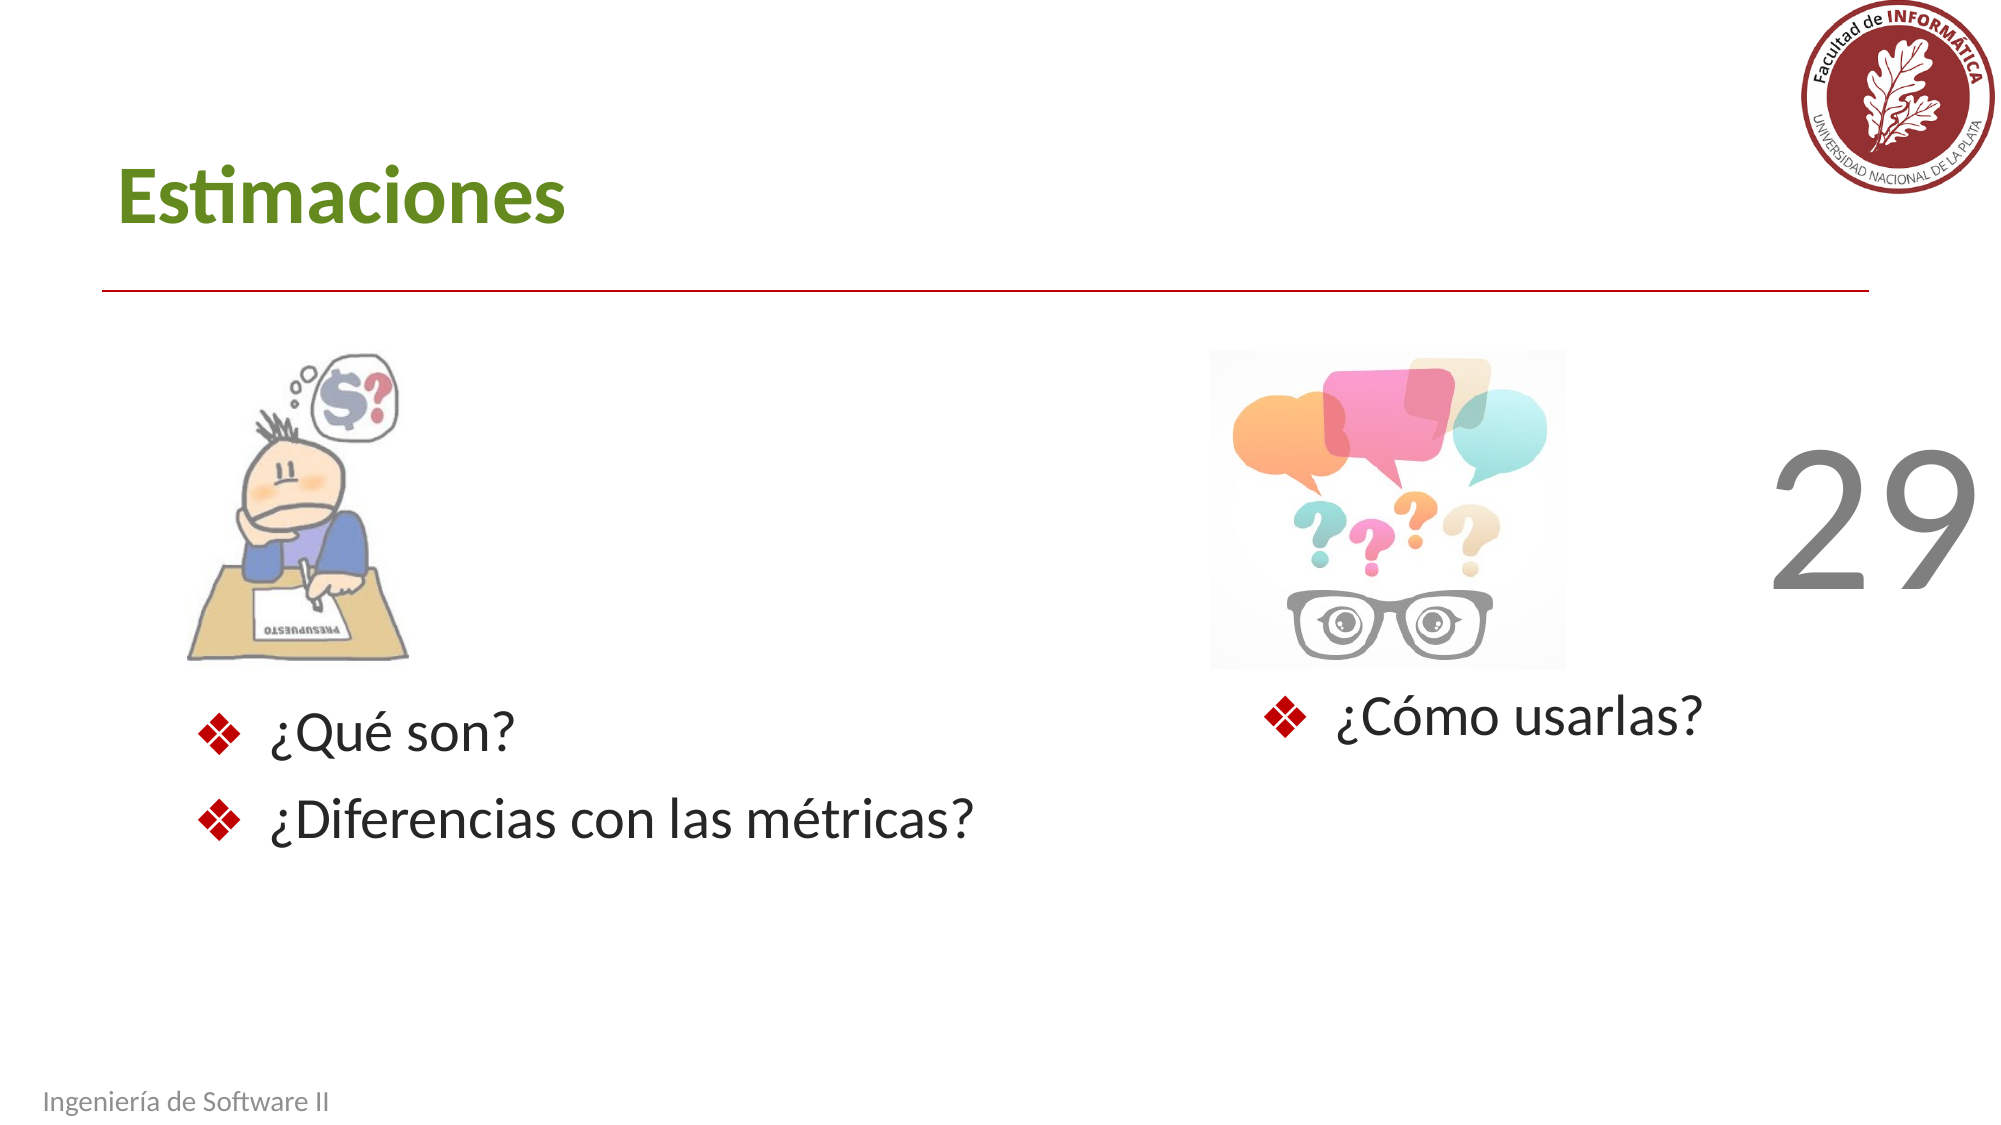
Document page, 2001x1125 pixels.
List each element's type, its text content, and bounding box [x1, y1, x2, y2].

text_box 29 [1571, 467, 1998, 640]
picture [1210, 351, 1566, 670]
picture [186, 351, 409, 668]
text_box ¿Cómo usarlas? [1244, 680, 1726, 842]
picture [1801, 0, 2000, 195]
text_box ¿Qué son? ¿Diferencias con las métricas? [177, 696, 1092, 922]
text_box Estimaciones [102, 105, 1870, 291]
text_box Ingeniería de Software II [27, 1075, 382, 1111]
